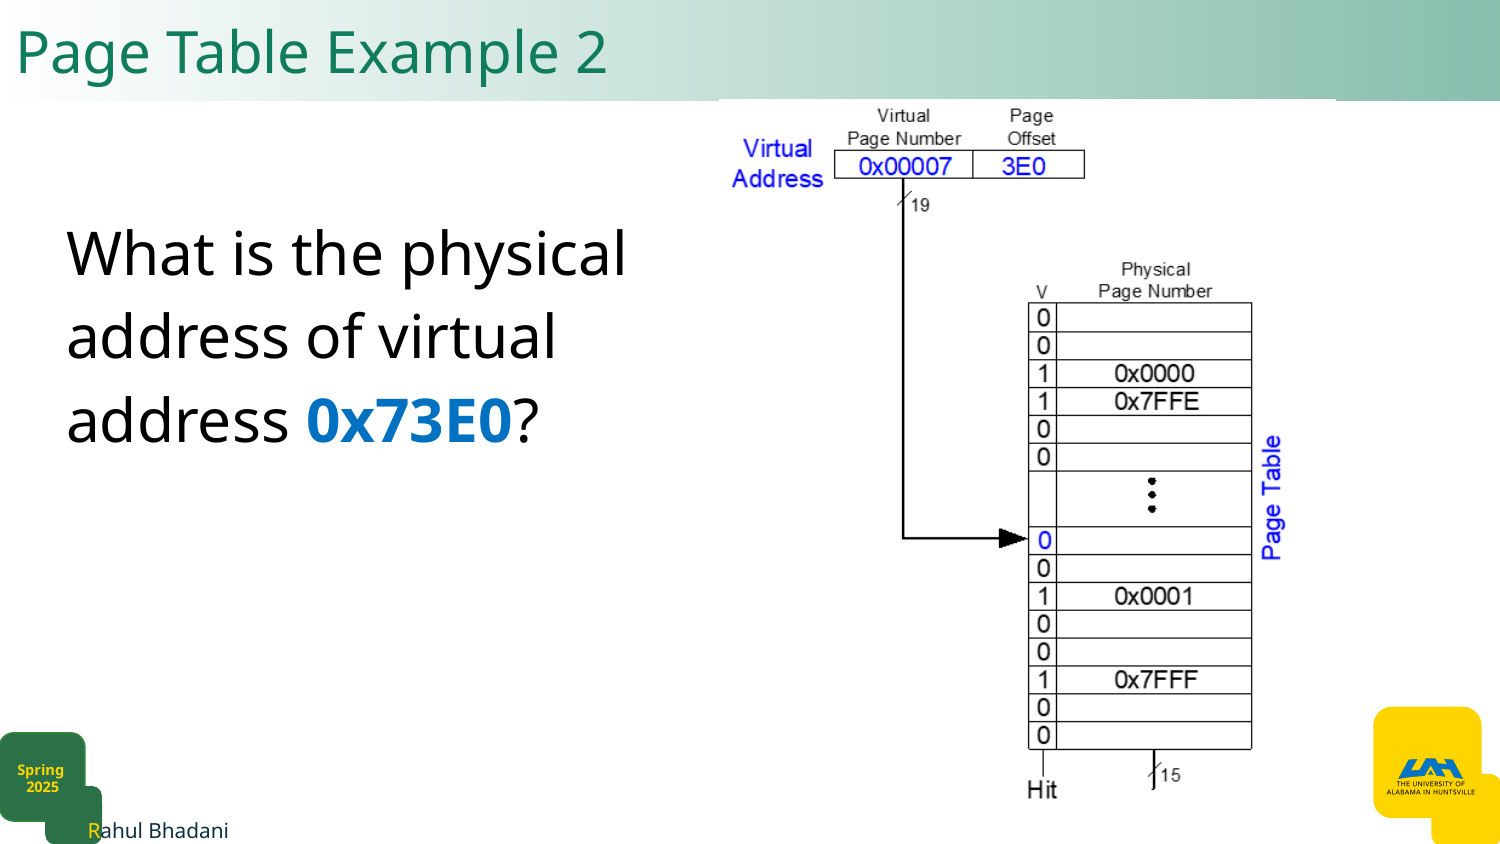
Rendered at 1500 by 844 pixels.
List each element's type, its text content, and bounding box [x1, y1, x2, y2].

list What is the physical address of virtual address 0x73E0? ​ [51, 189, 692, 750]
picture [1386, 758, 1475, 795]
picture [719, 99, 1336, 802]
title Page Table Example 2​ [0, 0, 1500, 101]
